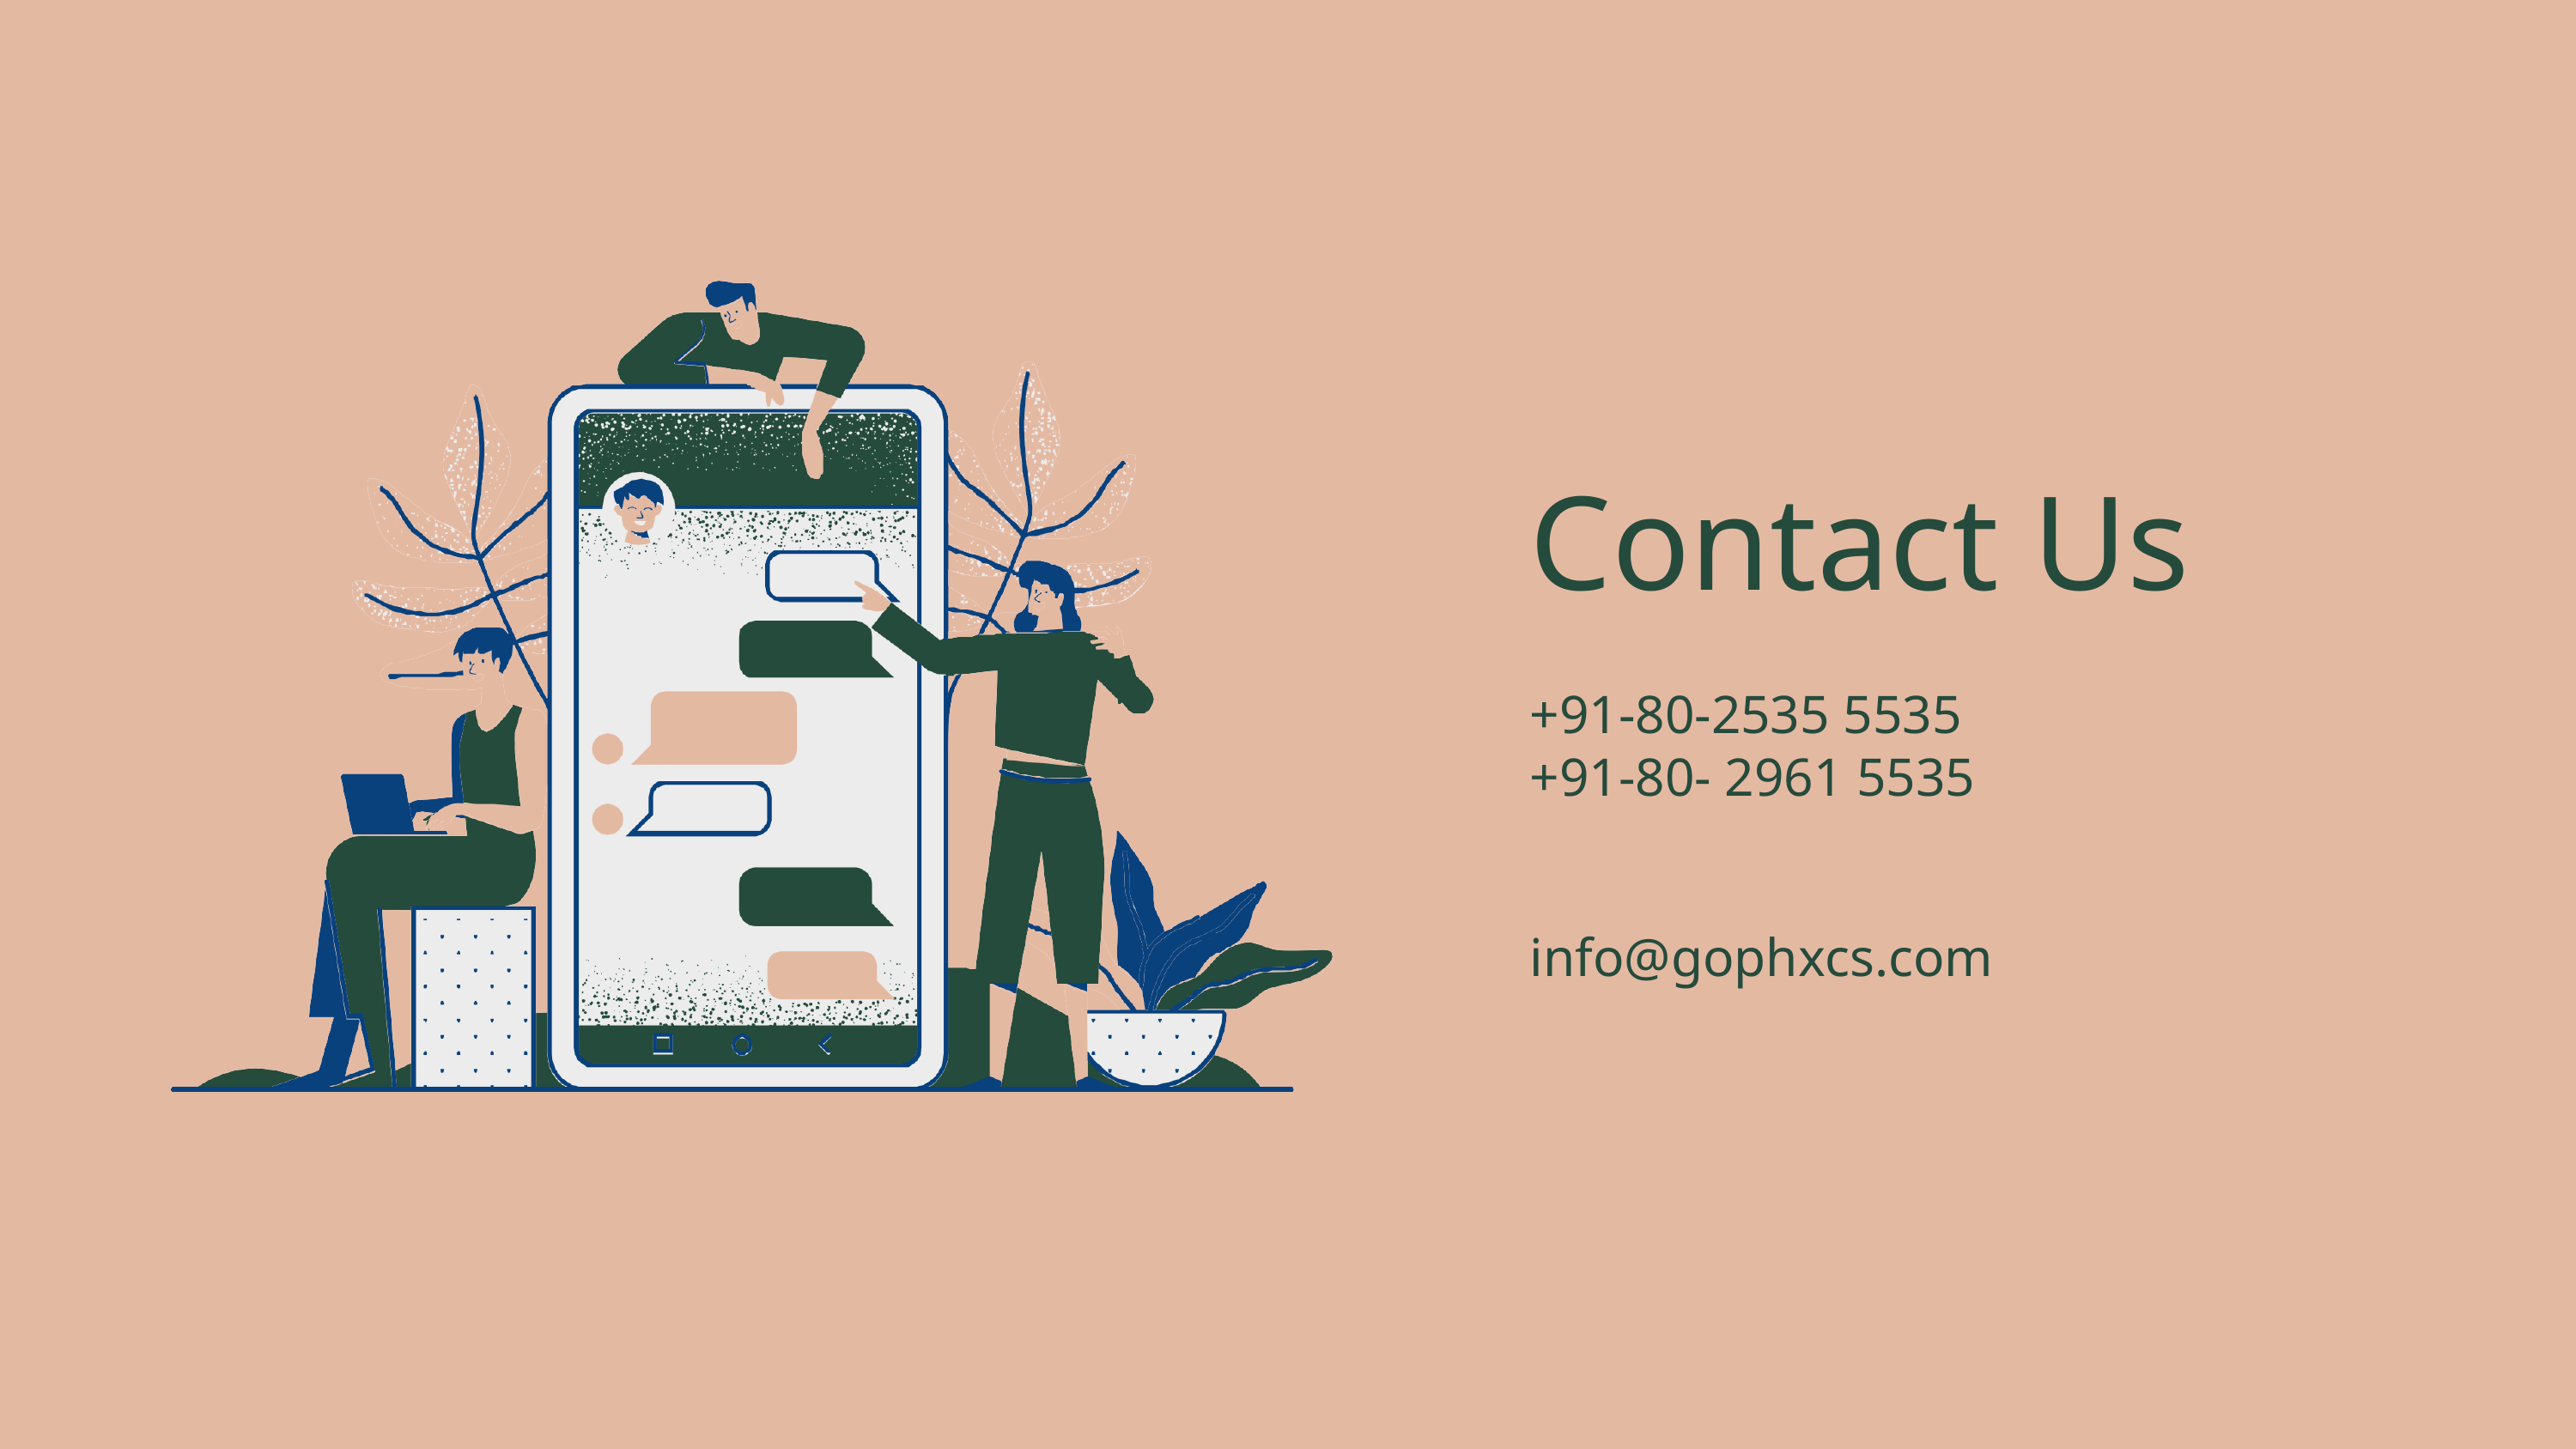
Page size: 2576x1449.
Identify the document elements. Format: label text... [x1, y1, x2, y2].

text_box [171, 281, 1333, 1093]
text_box +91-80-2535 5535 +91-80- 2961 5535 info@gophxcs.com [1528, 679, 2233, 983]
title Contact Us [1528, 458, 2290, 618]
